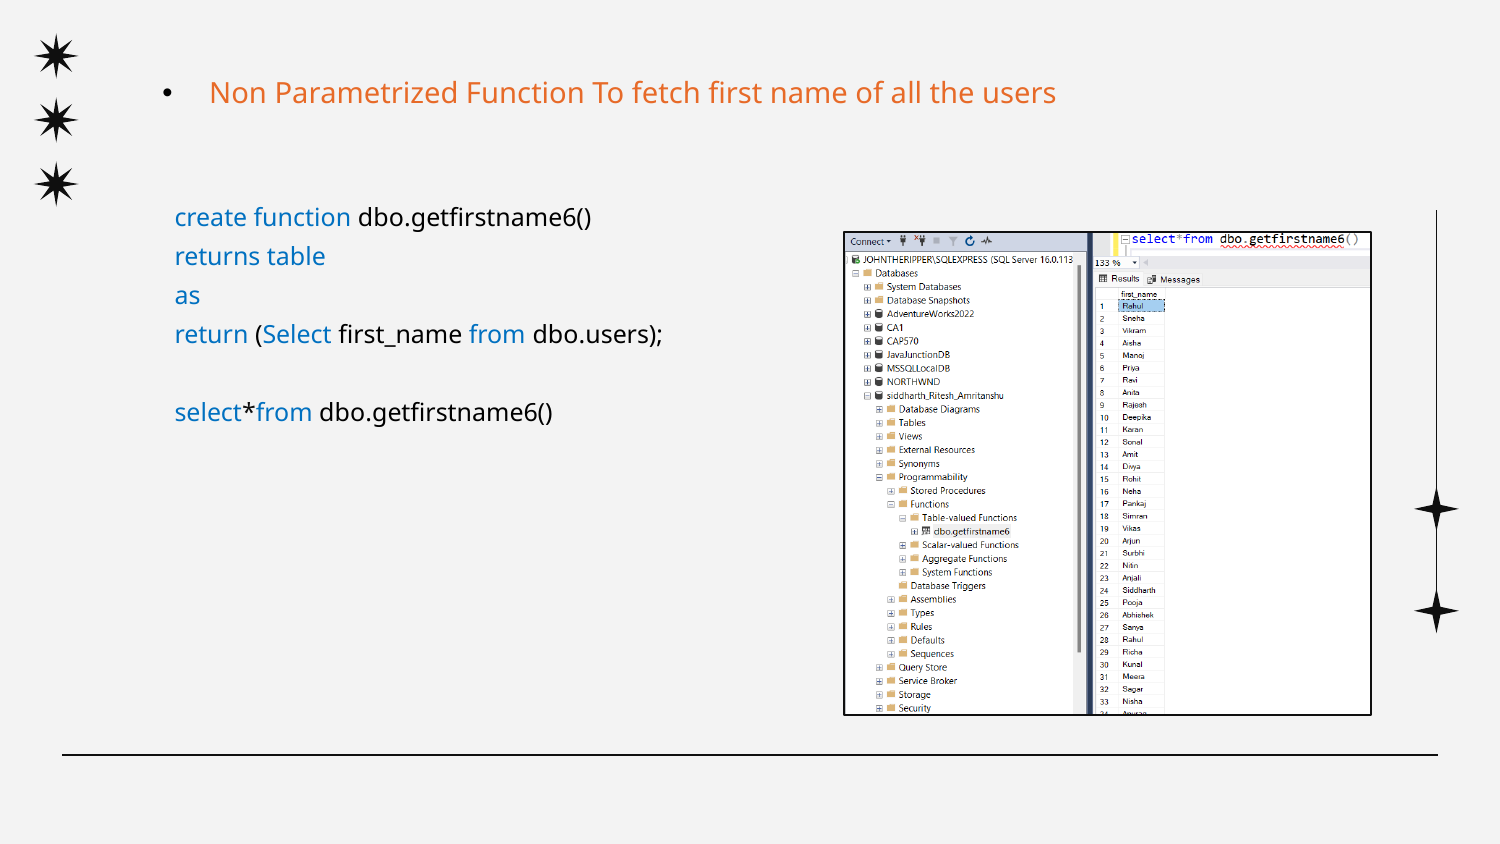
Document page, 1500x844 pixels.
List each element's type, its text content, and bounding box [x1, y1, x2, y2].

text_box Non Parametrized Function To fetch first name of all the users [147, 67, 1099, 118]
picture [844, 232, 1371, 715]
text_box create function dbo.getfirstname6() returns table as return (Select first_name from dbo.users); select*from dbo.getfirstname6() [159, 185, 823, 434]
